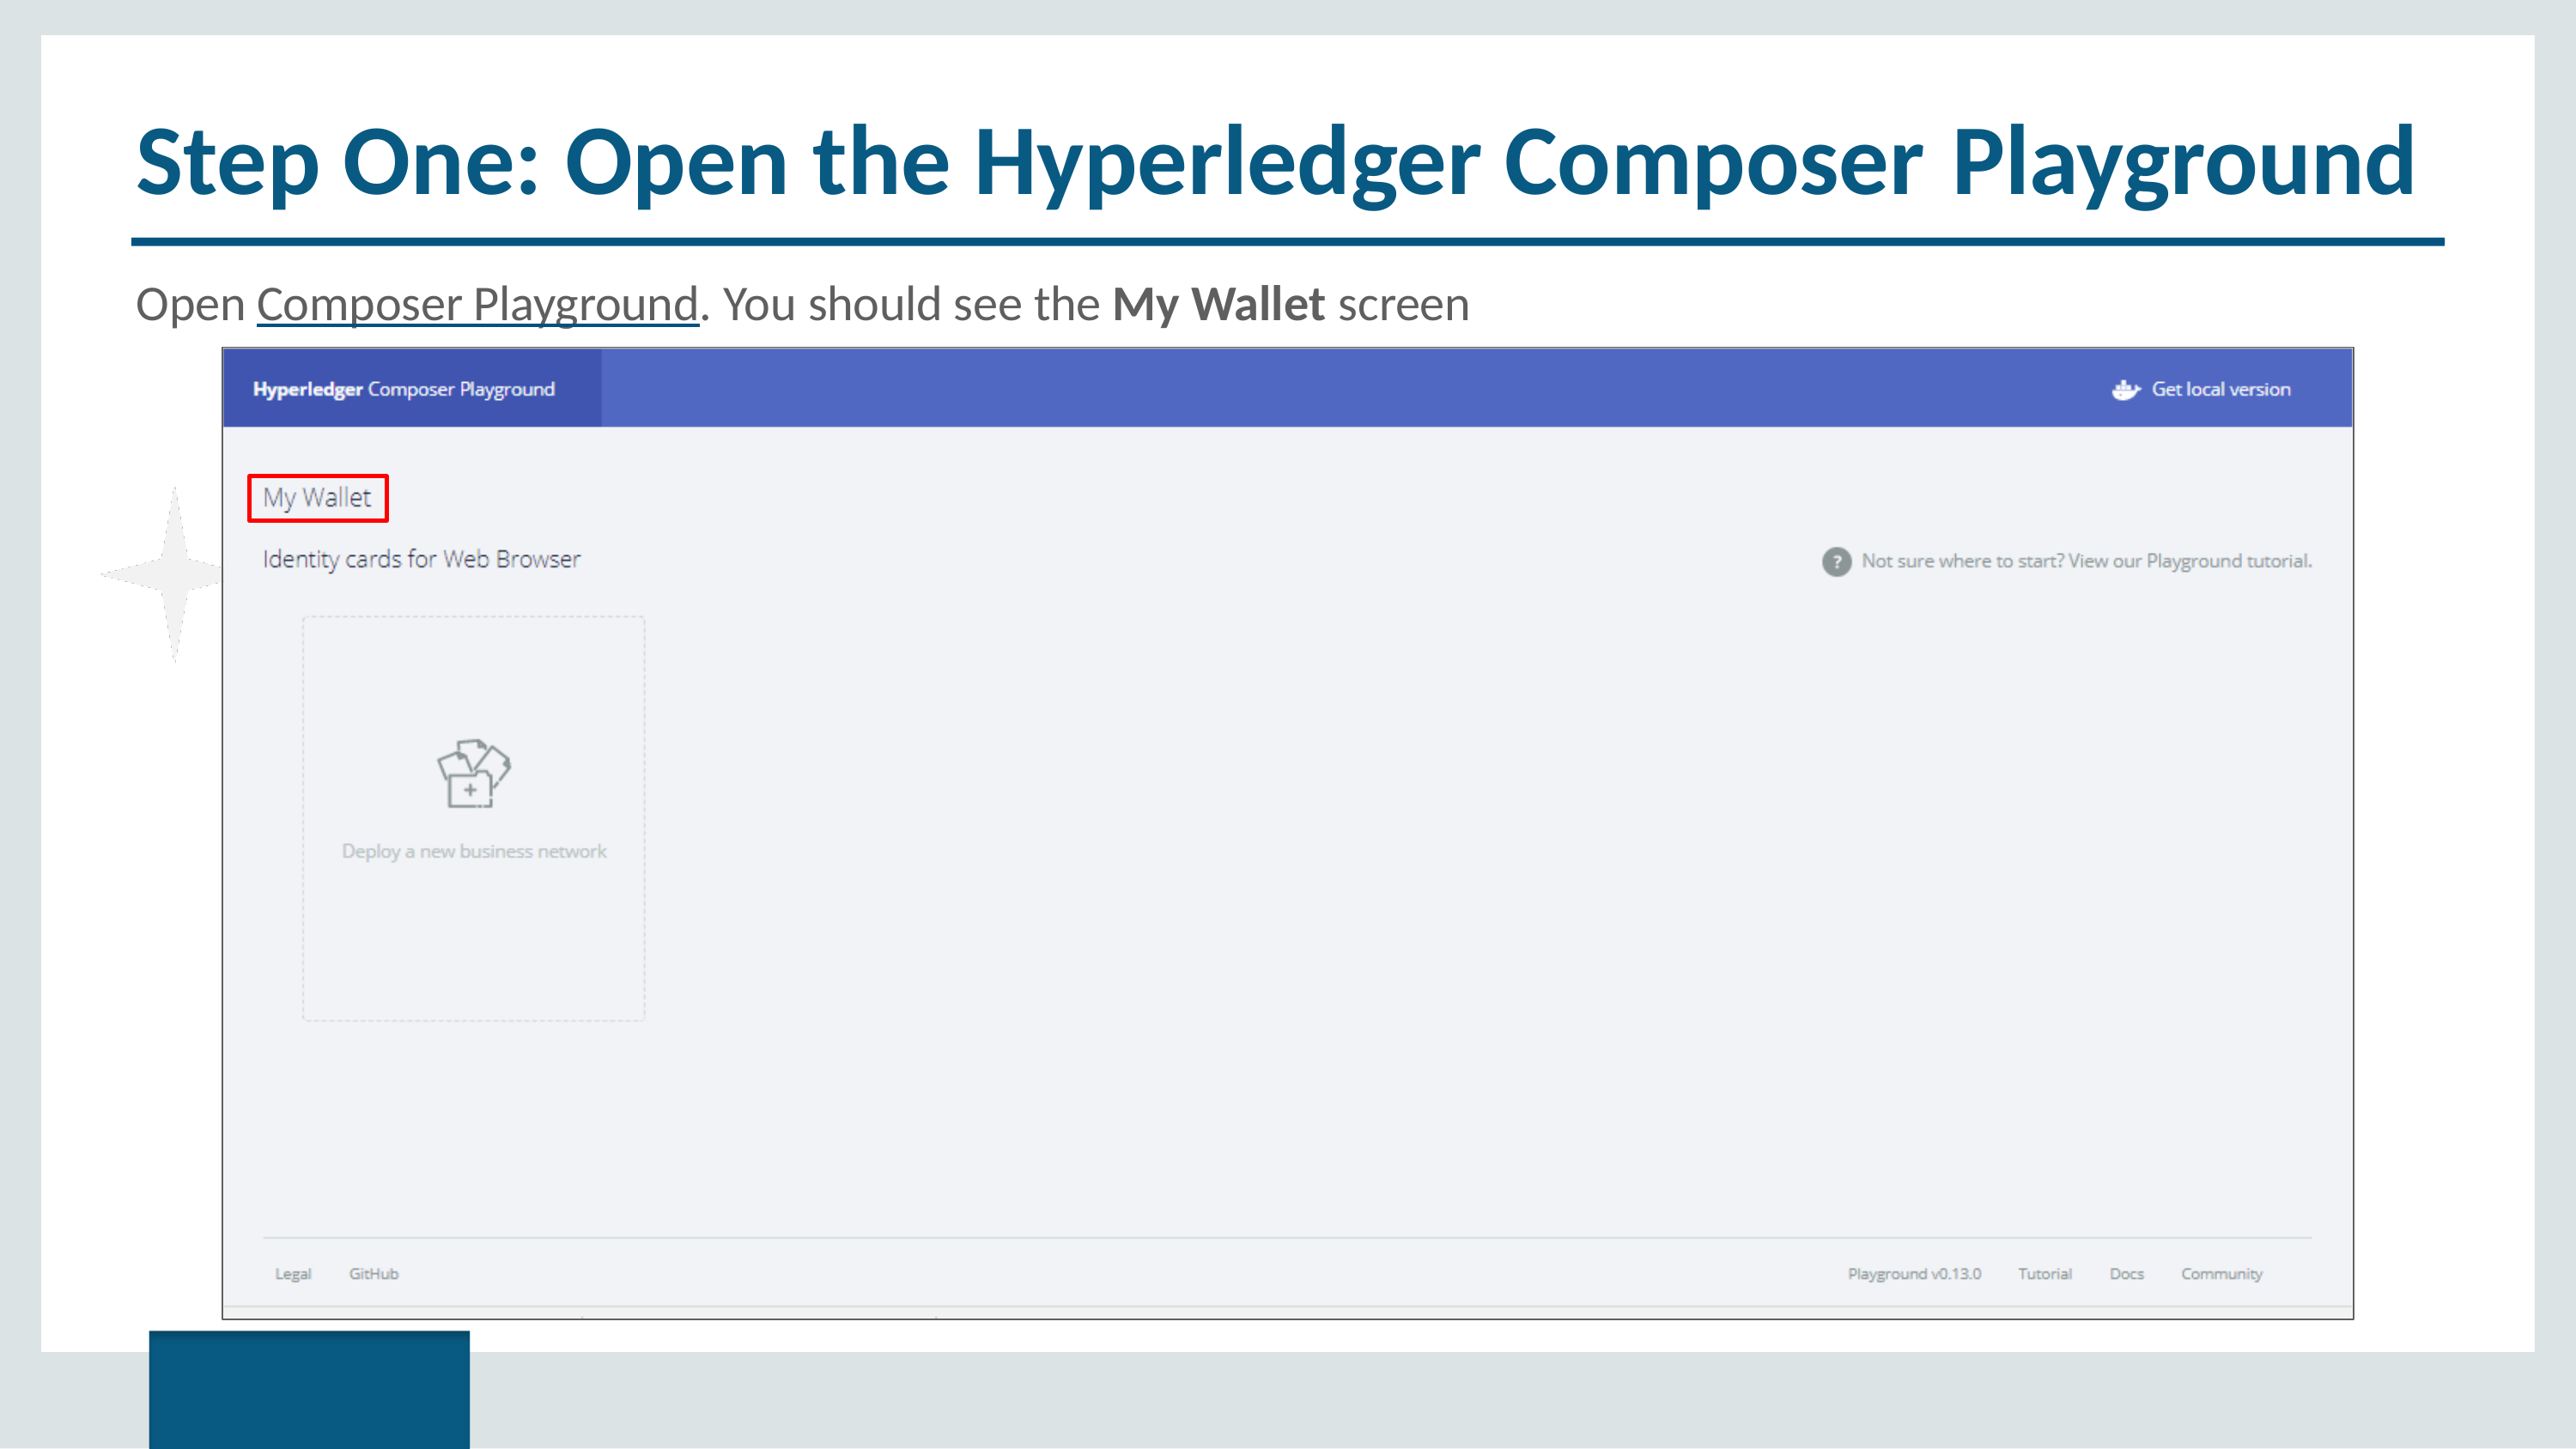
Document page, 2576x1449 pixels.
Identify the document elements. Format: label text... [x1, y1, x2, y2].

text_box Open Composer Playground. You should see the My Wallet screen [132, 267, 1496, 331]
text_box Step One: Open the Hyperledger Composer Playground [132, 91, 2433, 215]
text_box [222, 347, 2354, 1320]
text_box [99, 484, 222, 664]
text_box [249, 476, 387, 521]
text_box [131, 239, 2445, 244]
text_box [149, 1331, 471, 1449]
